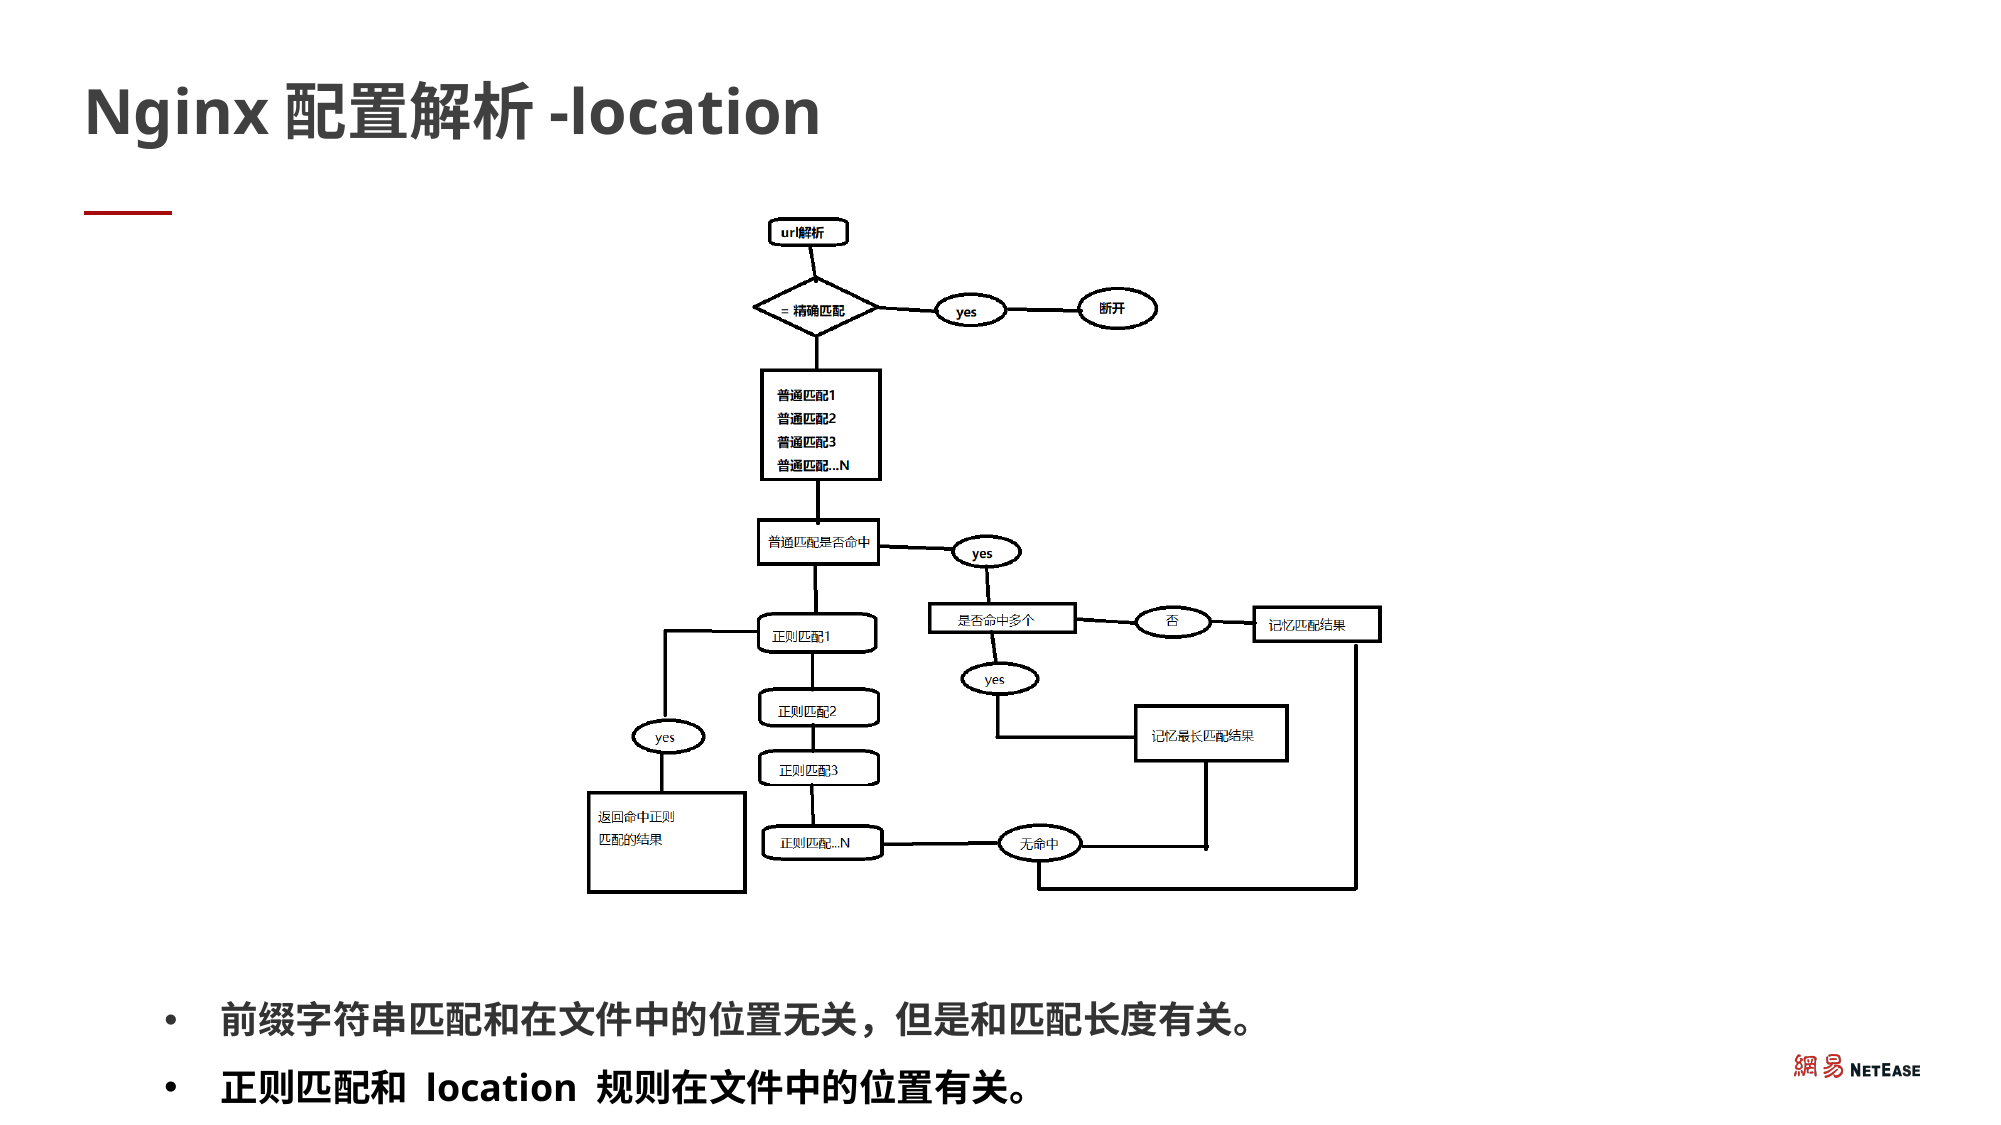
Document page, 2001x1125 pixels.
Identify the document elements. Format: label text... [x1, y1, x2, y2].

picture [1794, 1054, 1920, 1078]
text_box 前缀字符串匹配和在文件中的位置无关，但是和匹配长度有关。 正则匹配和 location 规则在文件中的位置有关。 [149, 966, 1773, 1117]
picture [524, 175, 1476, 909]
text_box Nginx配置解析-location [68, 64, 961, 155]
